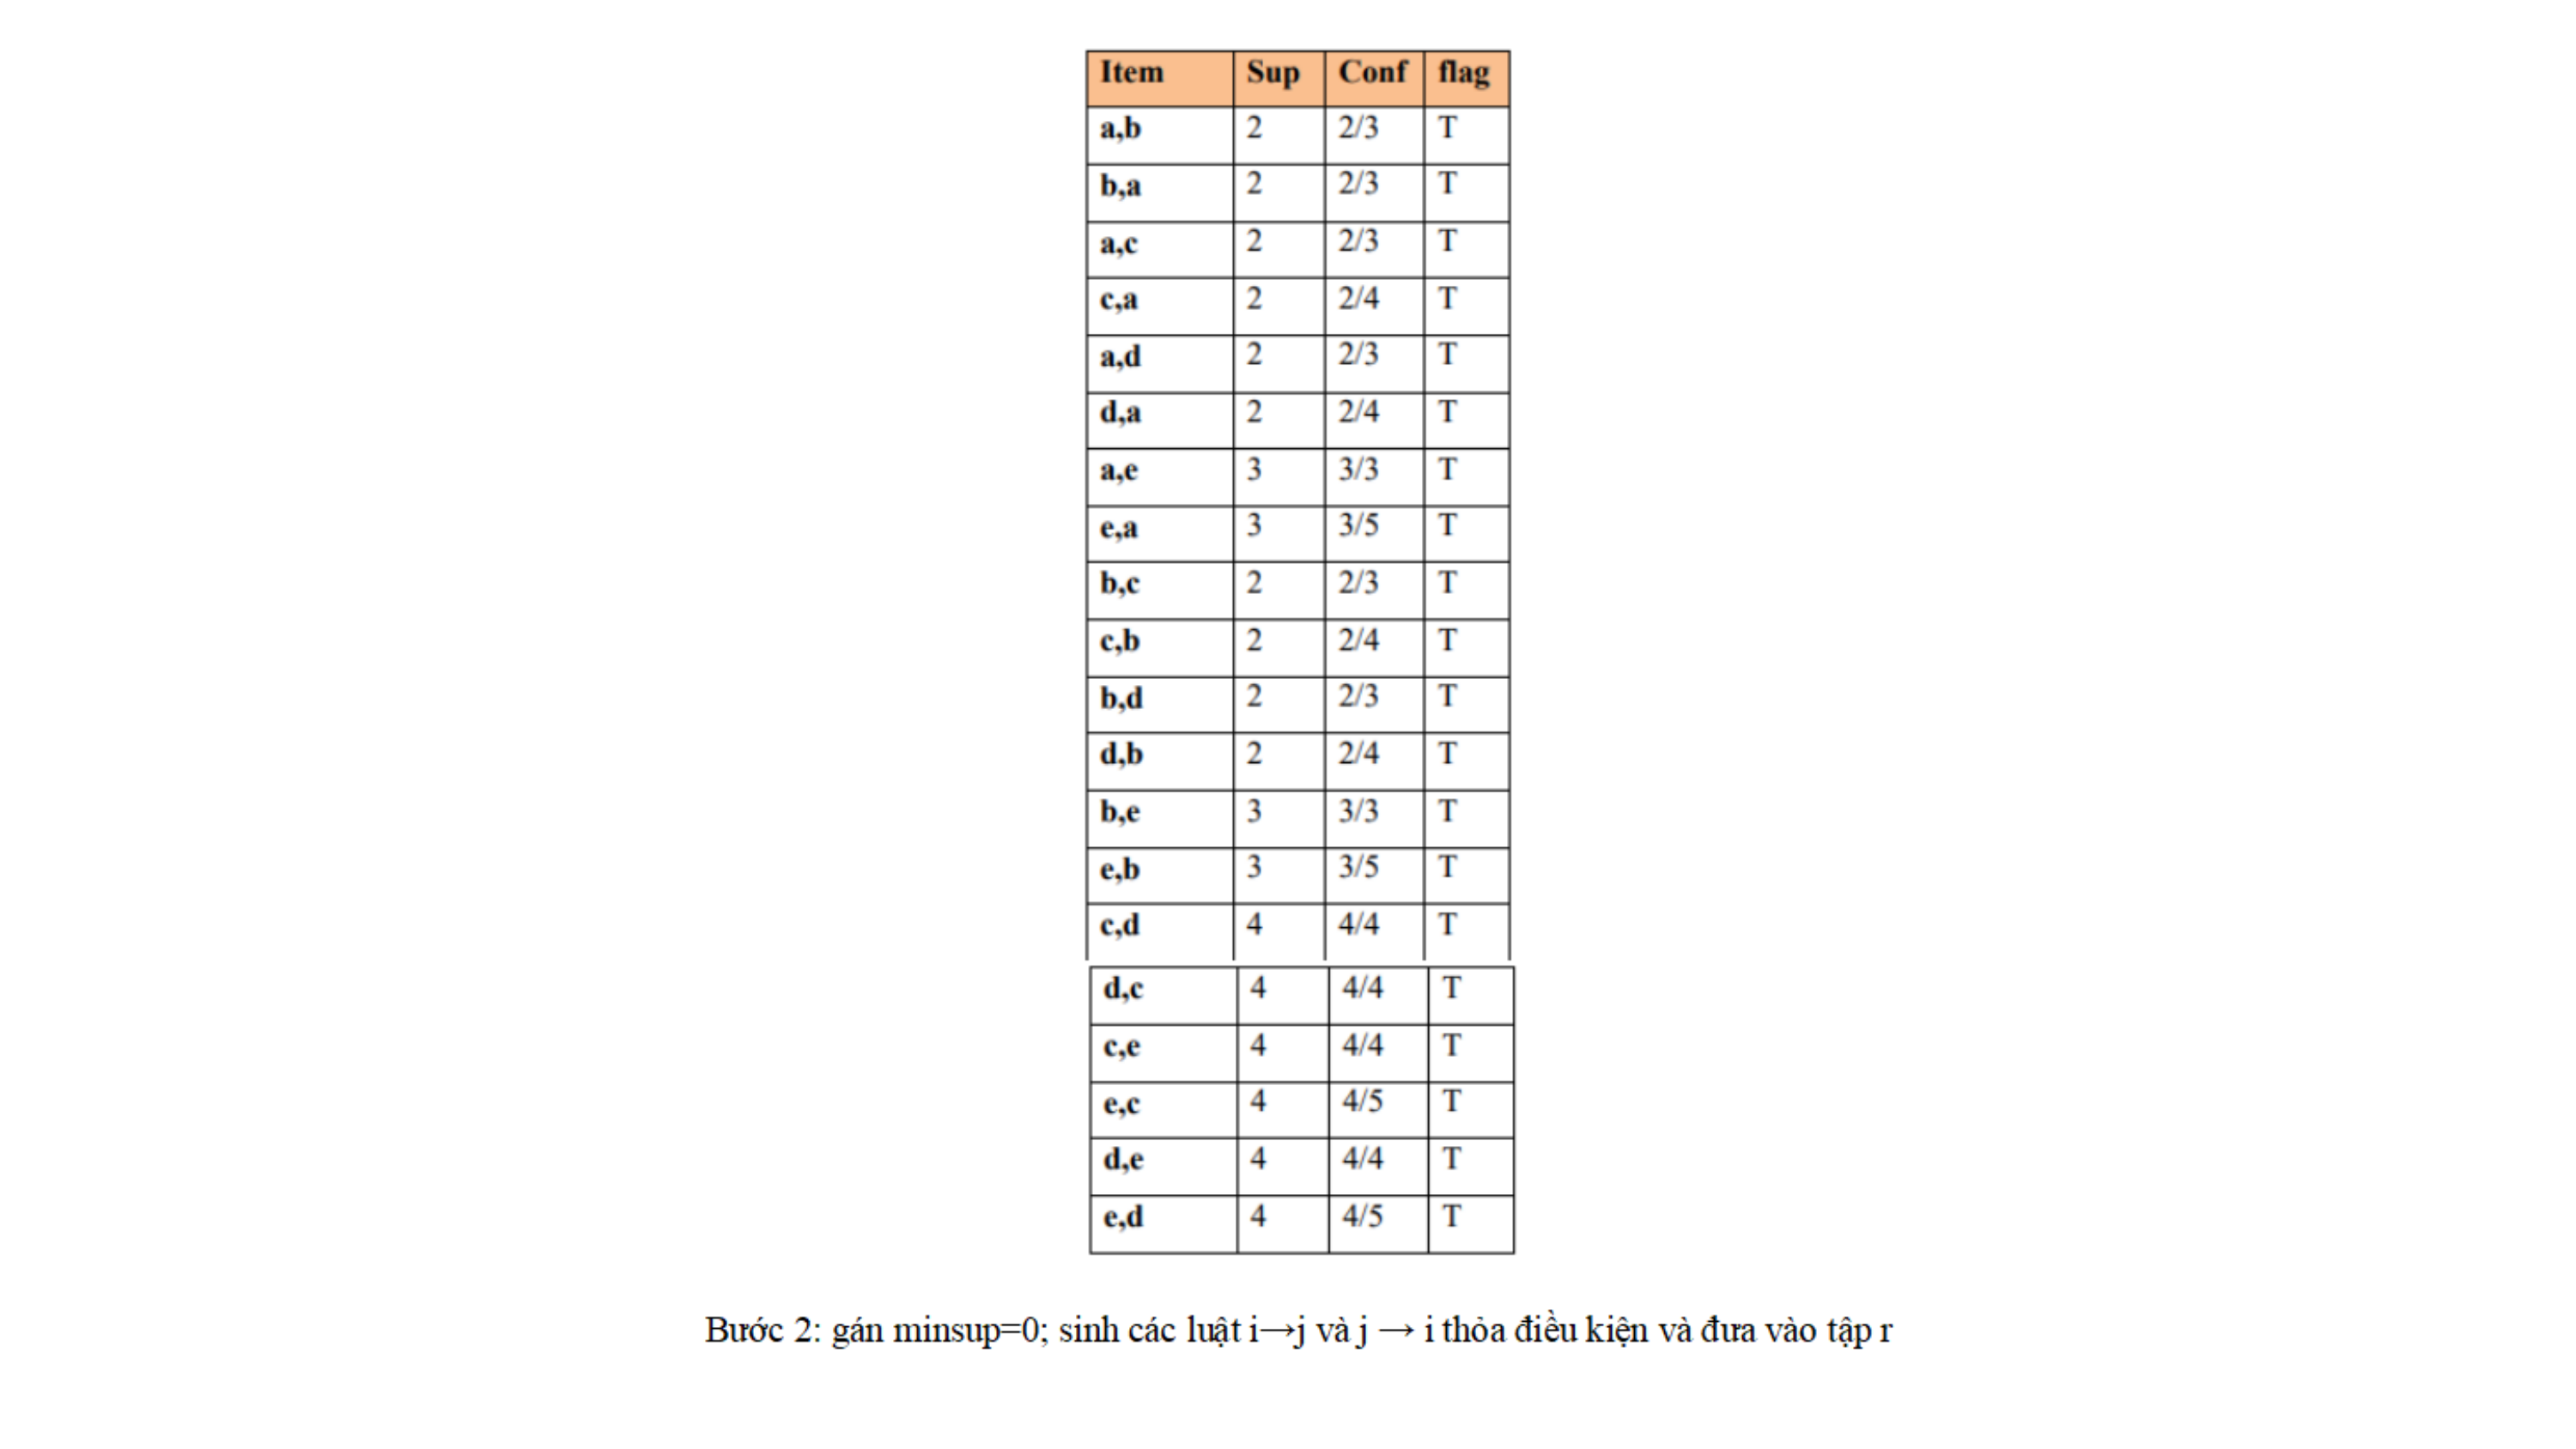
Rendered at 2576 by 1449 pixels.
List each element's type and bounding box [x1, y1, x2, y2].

picture [568, 42, 2008, 1406]
